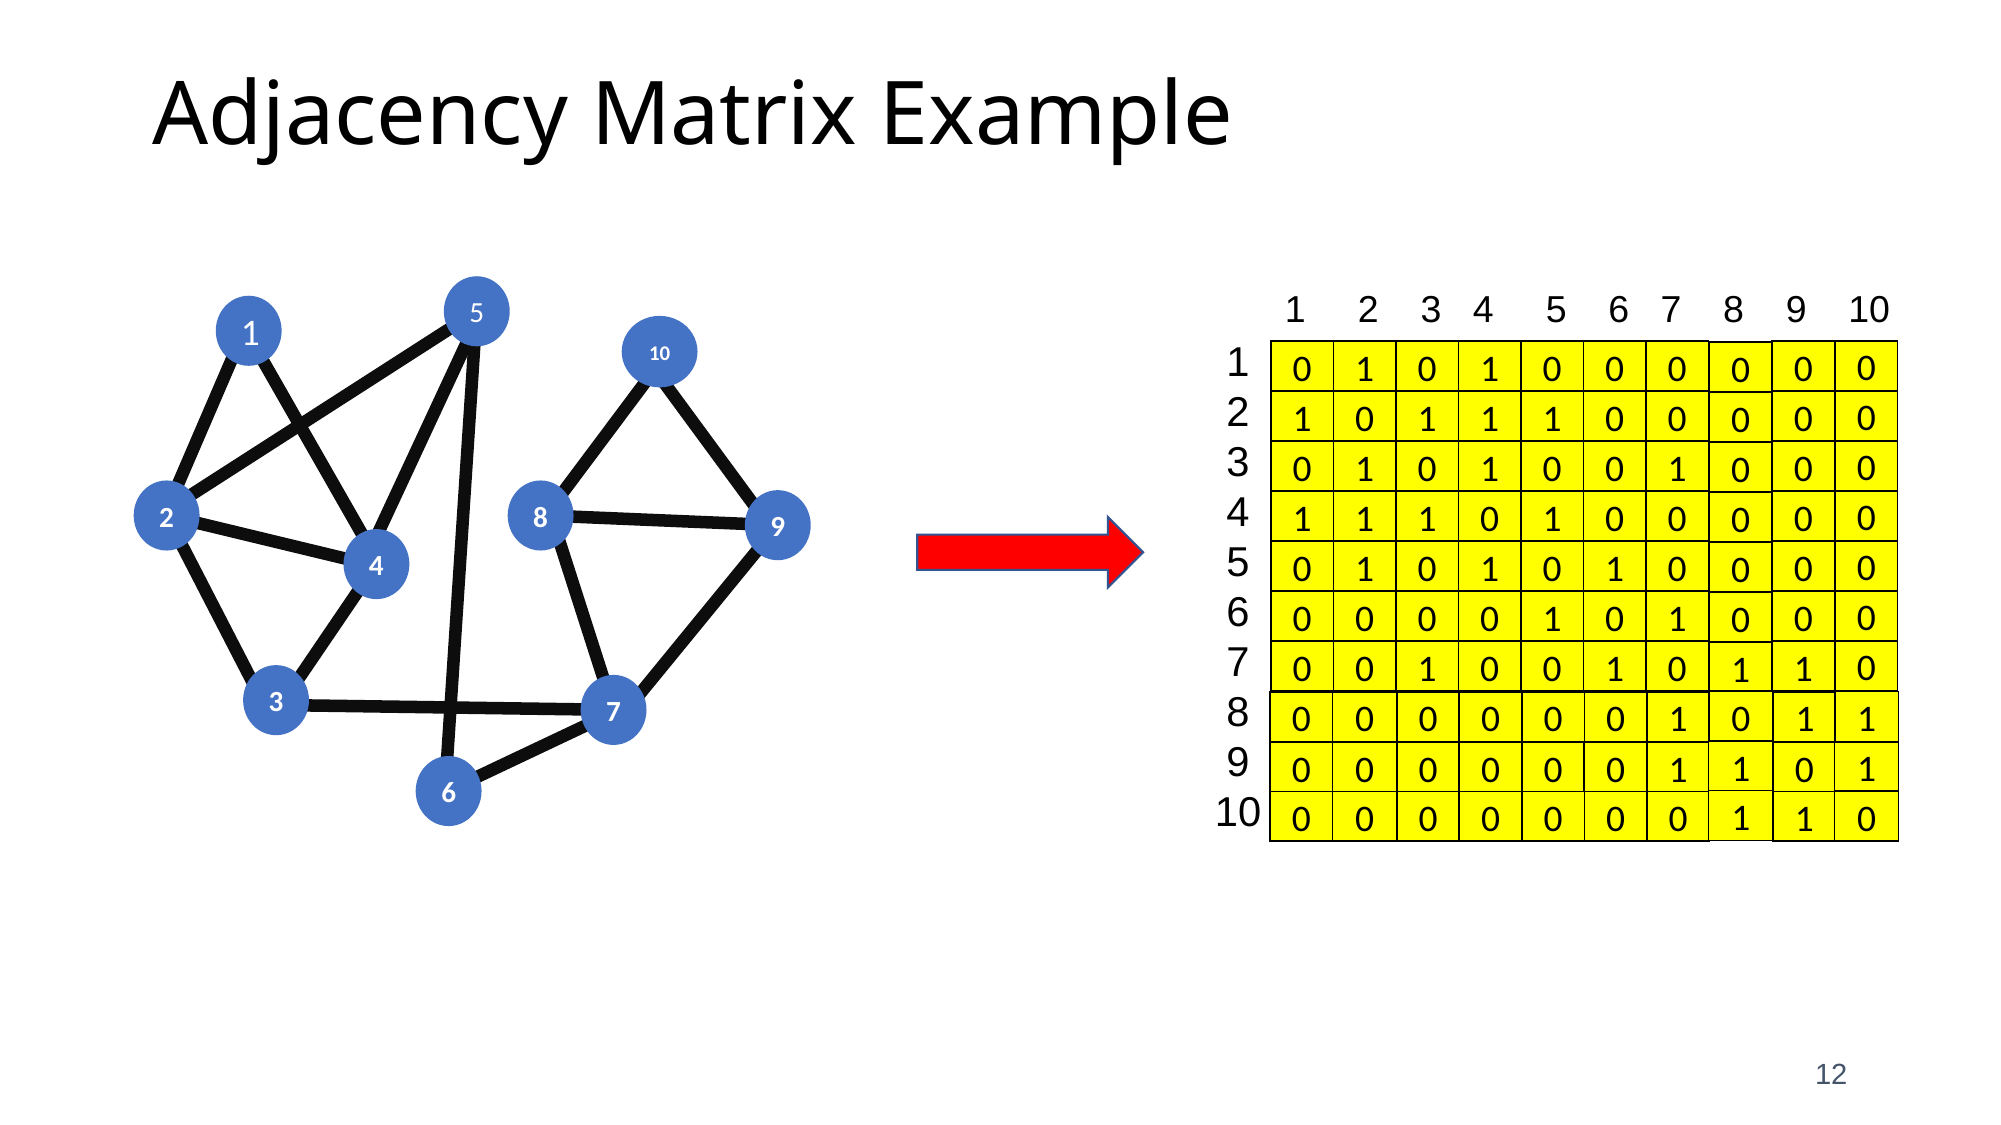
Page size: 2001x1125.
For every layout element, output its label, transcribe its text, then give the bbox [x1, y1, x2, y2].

text_box 0 [1710, 492, 1772, 542]
text_box 0 [1583, 440, 1645, 490]
text_box 0 [1333, 640, 1395, 691]
text_box 1 [1333, 540, 1395, 590]
text_box 0 [1270, 791, 1332, 842]
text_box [1646, 340, 1710, 842]
text_box 0 [1521, 791, 1584, 842]
text_box 1 [1277, 390, 1333, 440]
text_box 1 2 3 4 5 6 7 8 9 10 [1270, 278, 1922, 338]
text_box 0 [1458, 640, 1520, 691]
text_box 0 [1277, 540, 1333, 590]
text_box 0 [1333, 390, 1395, 440]
text_box 0 [1458, 590, 1520, 640]
text_box 1 [1458, 540, 1520, 590]
text_box 1 [1333, 440, 1395, 490]
text_box 0 [1773, 742, 1834, 791]
text_box 0 [1520, 540, 1583, 590]
text_box 0 [1710, 442, 1772, 492]
slide_number 12 [1412, 1042, 1863, 1103]
text_box 0 [1277, 440, 1333, 490]
text_box 0 [1835, 390, 1898, 440]
text_box 0 [1835, 590, 1898, 640]
text_box 0 [1333, 590, 1395, 640]
text_box 1 [1333, 340, 1395, 390]
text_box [134, 277, 810, 826]
text_box 0 [1772, 440, 1835, 490]
text_box 1 [1710, 790, 1773, 841]
text_box 1 [1772, 640, 1835, 691]
text_box 0 [1396, 742, 1459, 791]
text_box 0 [1270, 640, 1333, 691]
text_box 0 [1584, 691, 1646, 742]
text_box 1 [1834, 691, 1899, 741]
text_box 0 [1459, 691, 1521, 742]
text_box 0 [1835, 540, 1898, 590]
text_box 1 [1520, 490, 1583, 540]
text_box 0 [1584, 791, 1646, 842]
text_box 1 [1773, 691, 1834, 742]
text_box 0 [1332, 691, 1396, 742]
text_box 0 [1520, 440, 1583, 490]
text_box 0 [1396, 691, 1459, 742]
text_box 0 [1772, 390, 1835, 440]
text_box 0 [1835, 640, 1898, 691]
text_box 0 [1835, 490, 1898, 540]
text_box 0 [1772, 340, 1835, 390]
text_box 0 [1583, 590, 1645, 640]
text_box 0 [1583, 340, 1645, 390]
text_box 1 [1458, 340, 1520, 390]
text_box 0 [1277, 590, 1333, 640]
text_box 1 [1395, 490, 1458, 540]
text_box 0 [1395, 440, 1458, 490]
text_box 0 [1835, 340, 1898, 390]
text_box 1 [1773, 791, 1834, 842]
text_box 0 [1459, 791, 1521, 842]
text_box 0 [1710, 542, 1772, 592]
text_box 0 [1521, 691, 1584, 742]
text_box 0 [1395, 590, 1458, 640]
text_box 0 [1583, 490, 1645, 540]
text_box 0 [1459, 742, 1521, 791]
text_box 0 [1583, 390, 1645, 440]
text_box 1 [1458, 440, 1520, 490]
text_box 1 [1458, 390, 1520, 440]
title Adjacency Matrix Example [137, 59, 1863, 278]
text_box 1 [1834, 741, 1899, 791]
text_box 0 [1772, 490, 1835, 540]
text_box 0 [1710, 342, 1772, 392]
text_box 0 [1270, 691, 1332, 742]
text_box 1 2 3 4 5 6 7 8 9 10 [1199, 327, 1277, 843]
text_box 1 [1583, 640, 1645, 691]
text_box [916, 514, 1145, 591]
text_box 0 [1277, 340, 1333, 390]
text_box 0 [1710, 592, 1772, 642]
text_box 0 [1270, 742, 1332, 791]
text_box 0 [1521, 742, 1584, 791]
text_box 1 [1710, 642, 1772, 691]
text_box 1 [1395, 640, 1458, 691]
text_box 0 [1710, 691, 1773, 741]
text_box 0 [1834, 791, 1899, 842]
text_box 1 [1277, 490, 1333, 540]
text_box 0 [1332, 742, 1396, 791]
text_box 0 [1520, 640, 1583, 691]
text_box 1 [1710, 741, 1773, 790]
text_box 0 [1395, 540, 1458, 590]
text_box 1 [1520, 590, 1583, 640]
text_box 0 [1458, 490, 1520, 540]
text_box 0 [1835, 440, 1898, 490]
text_box 0 [1772, 540, 1835, 590]
text_box 0 [1395, 340, 1458, 390]
text_box 1 [1395, 390, 1458, 440]
text_box 0 [1396, 791, 1459, 842]
text_box 0 [1332, 791, 1396, 842]
text_box 1 [1333, 490, 1395, 540]
text_box 0 [1772, 590, 1835, 640]
text_box 0 [1584, 742, 1646, 791]
text_box 0 [1520, 340, 1583, 390]
text_box 0 [1710, 392, 1772, 442]
text_box 1 [1520, 390, 1583, 440]
text_box 1 [1583, 540, 1645, 590]
